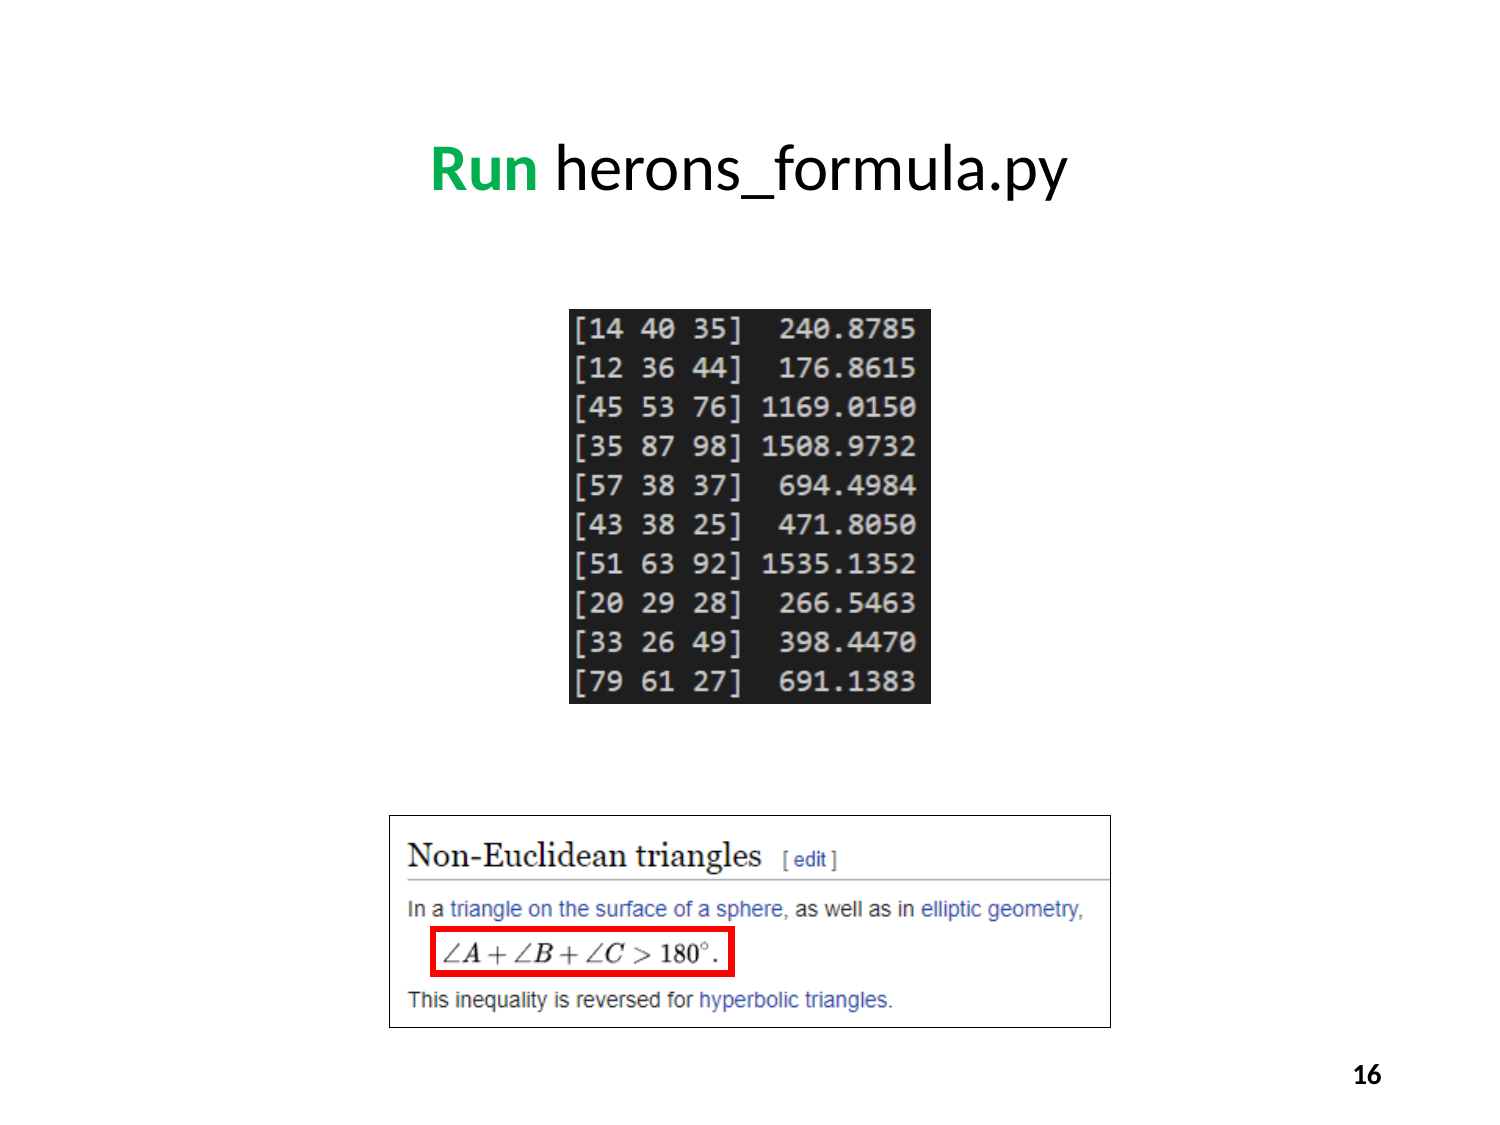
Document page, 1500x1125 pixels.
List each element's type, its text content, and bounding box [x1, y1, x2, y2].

picture [569, 309, 931, 704]
title Run herons_formula.py [103, 59, 1397, 278]
picture [389, 815, 1111, 1028]
slide_number 16 [1059, 1042, 1397, 1103]
